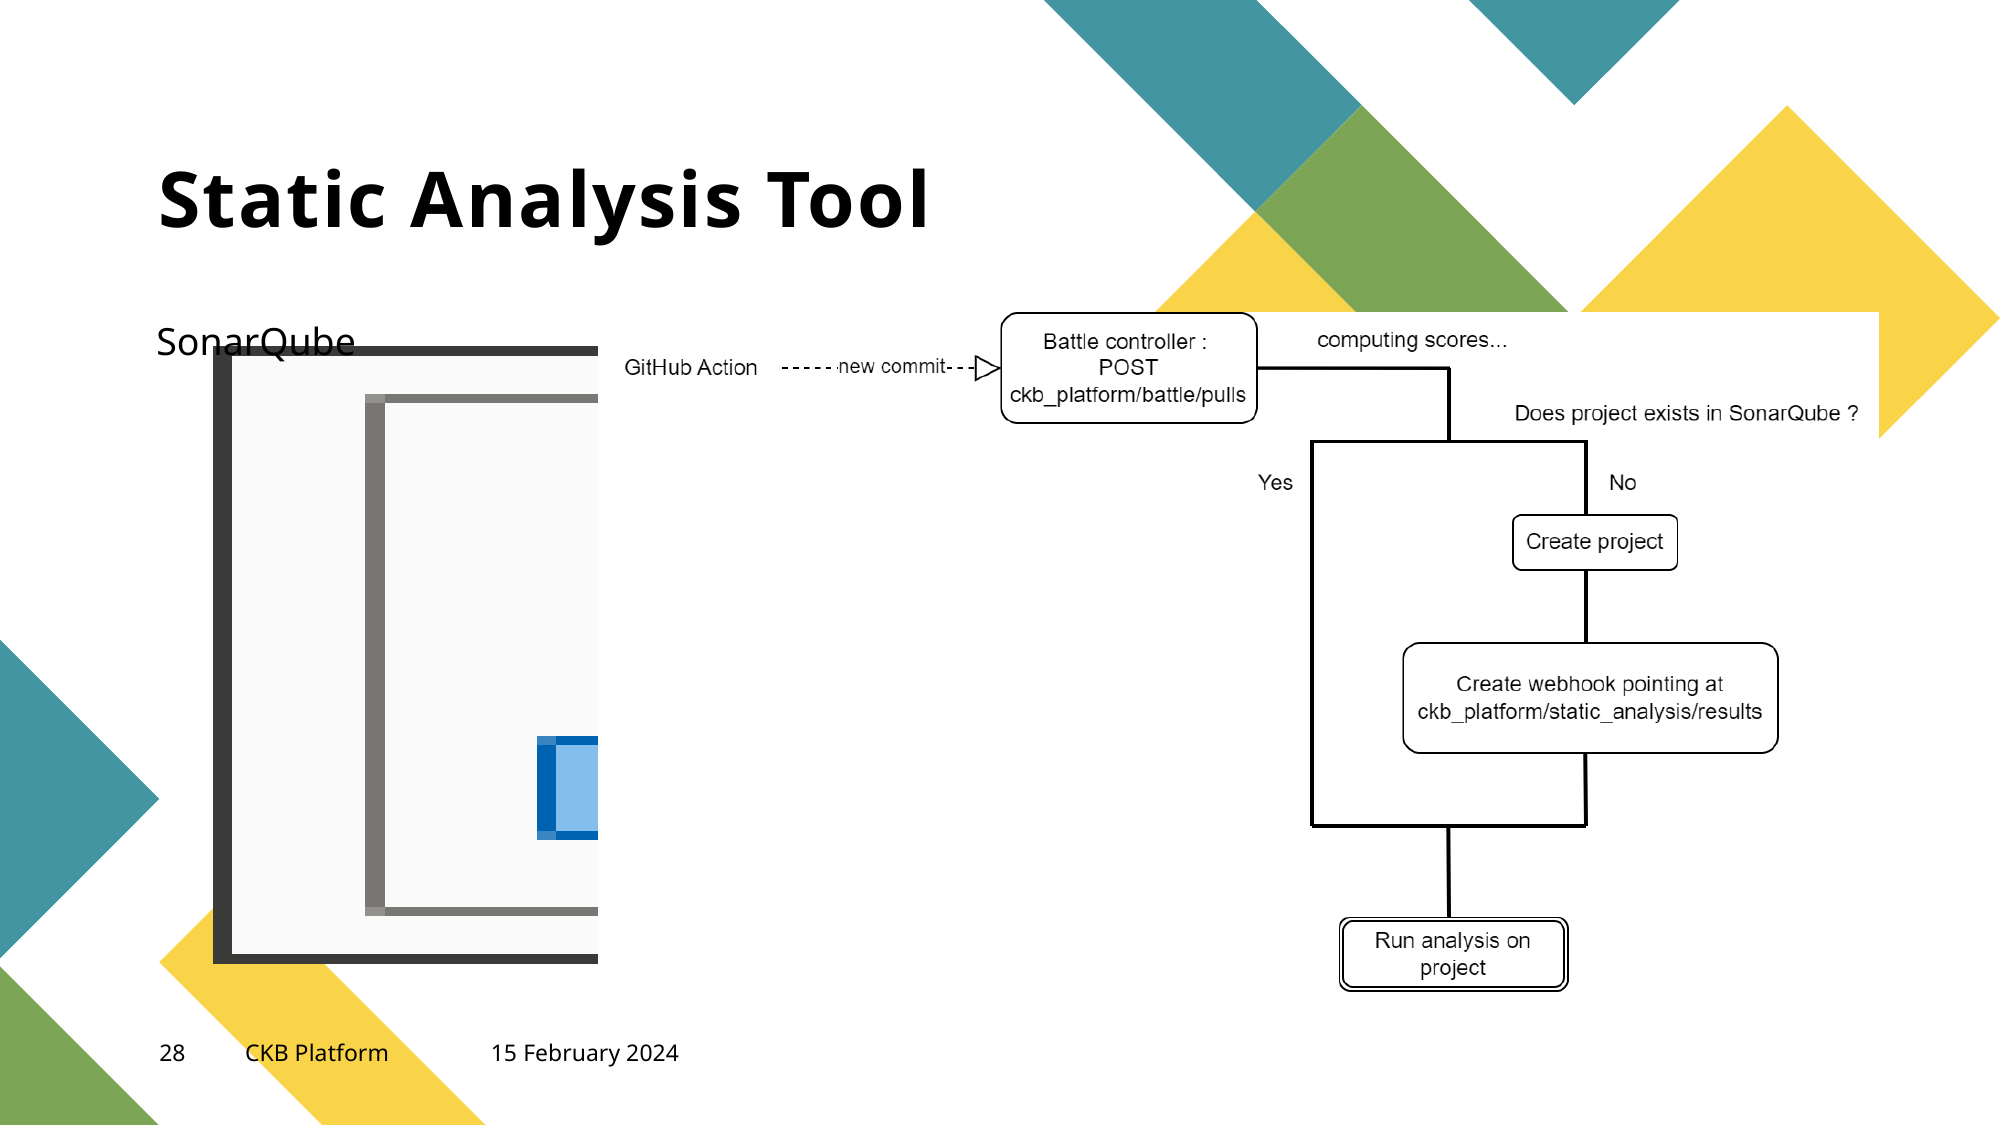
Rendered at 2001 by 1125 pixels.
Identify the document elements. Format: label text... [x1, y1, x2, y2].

footer CKB Platform [245, 1038, 491, 1080]
text_box SonarQube [156, 318, 598, 993]
picture [598, 312, 1879, 993]
slide_number 28 [159, 1038, 245, 1080]
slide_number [491, 1038, 707, 1080]
title Static Analysis Tool [158, 144, 969, 245]
